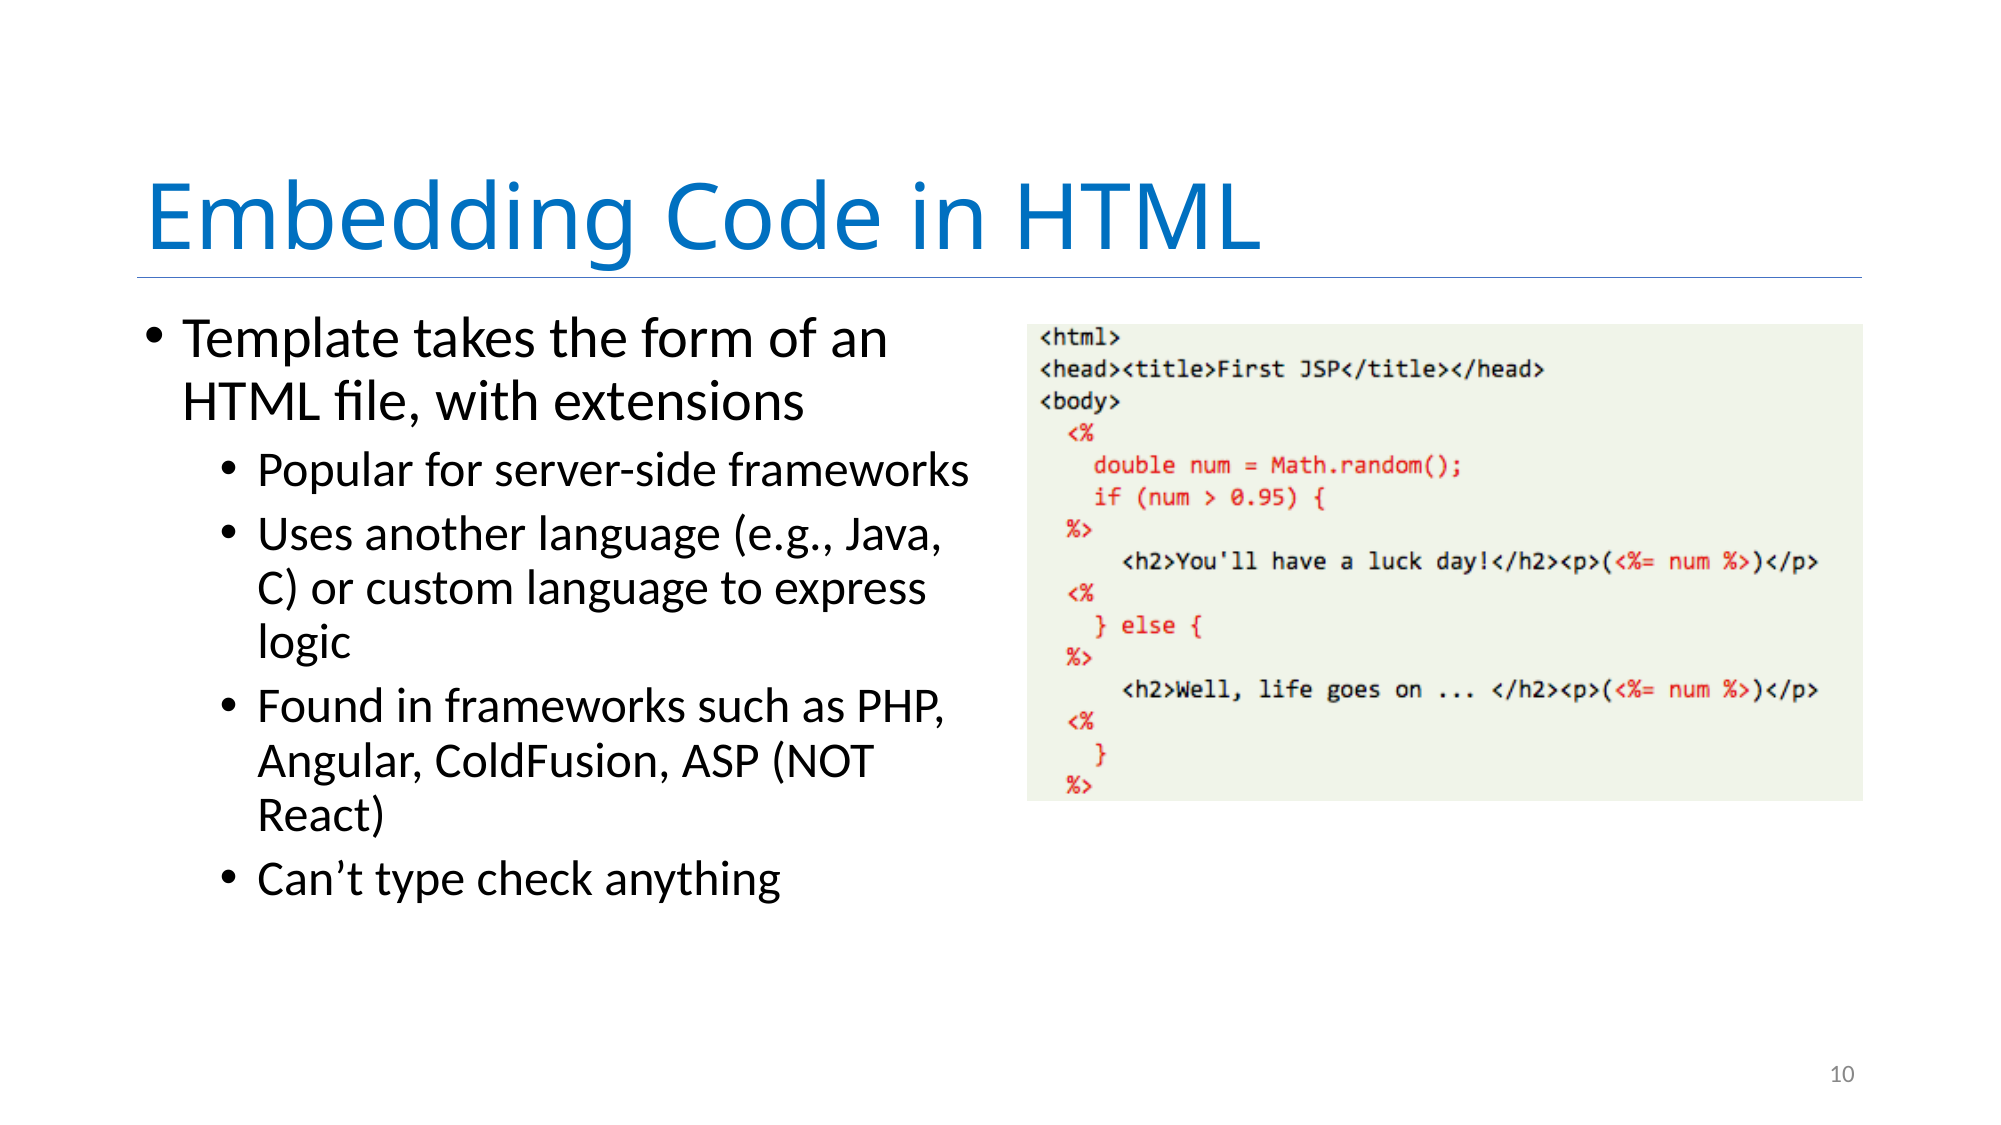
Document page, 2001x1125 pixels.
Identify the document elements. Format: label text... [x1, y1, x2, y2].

list Template takes the form of an HTML file, with extensions Popular for server-side frameworks Uses another language (e.g., Java, C) or custom language to express logic Found in frameworks such as PHP, Angular, ColdFusion, ASP (NOT React) Can’t type check anything [136, 298, 988, 1014]
slide_number 10 [1819, 1051, 1863, 1094]
picture [1026, 324, 1863, 801]
title Embedding Code in HTML [136, 59, 1863, 278]
